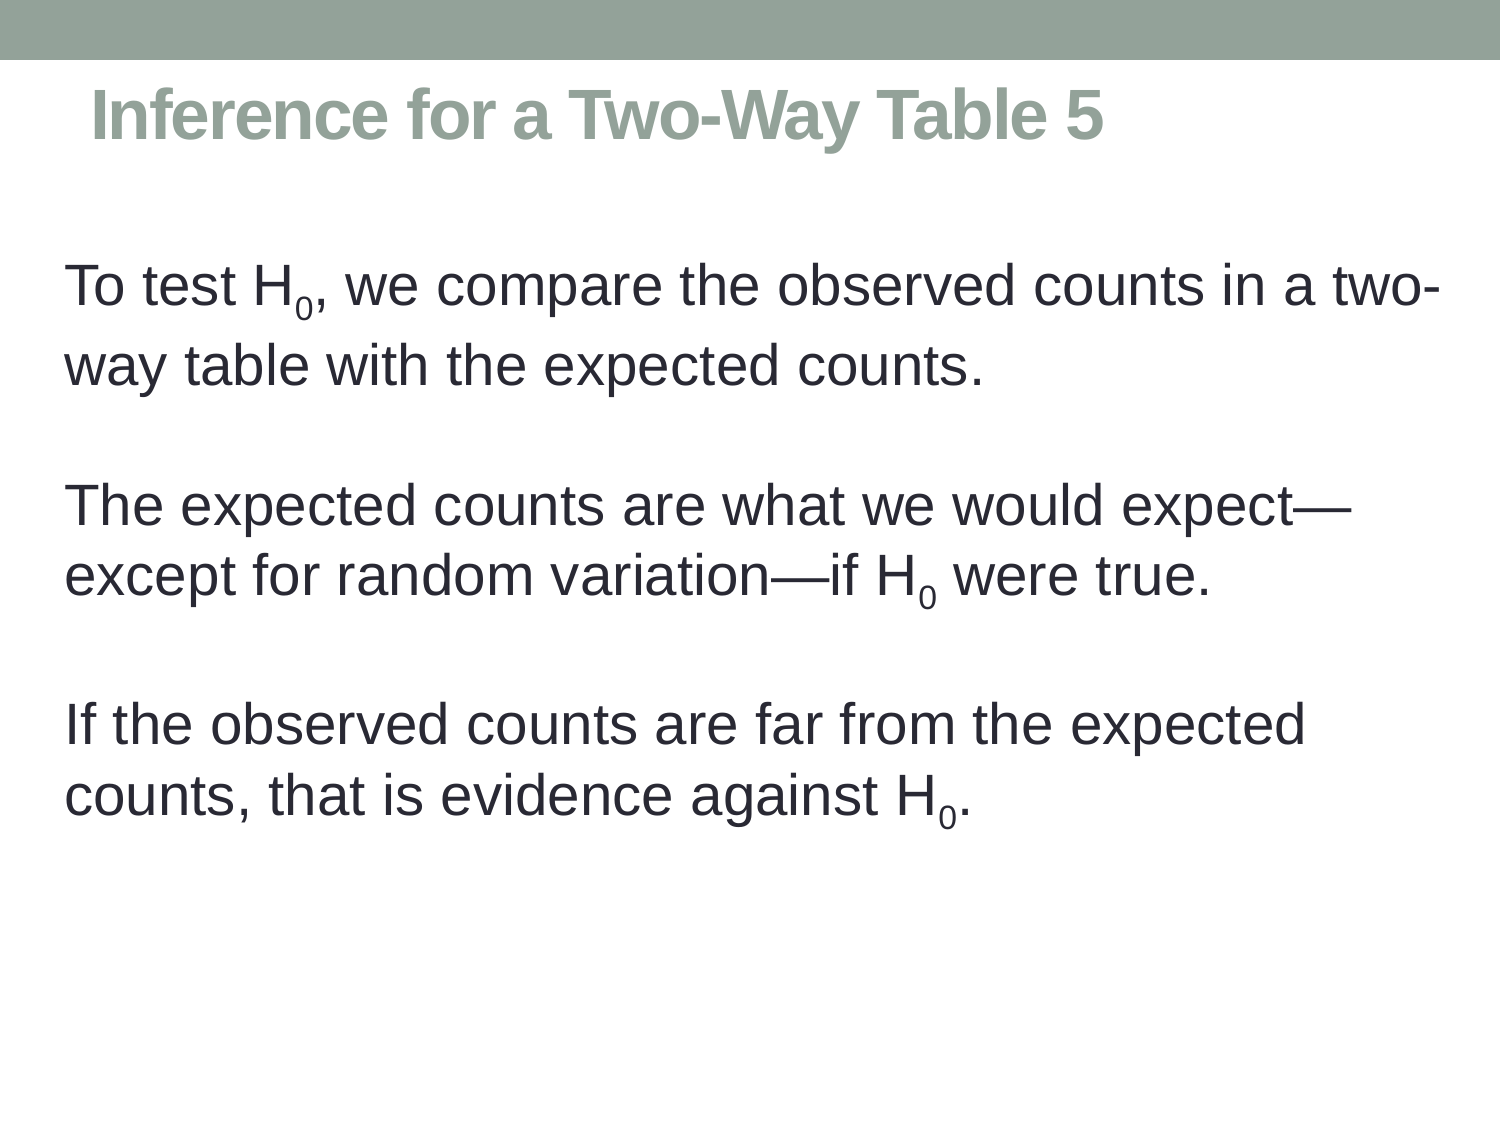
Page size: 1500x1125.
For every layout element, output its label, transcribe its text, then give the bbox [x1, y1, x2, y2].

title Inference for a Two-Way Table 5 [75, 60, 1425, 239]
text_box To test H0, we compare the observed counts in a two-way table with the expected counts. The expected counts are what we would expect—except for random variation—if H0 were true. If the observed counts are far from the expected counts, that is evidence against H0. [49, 239, 1487, 914]
